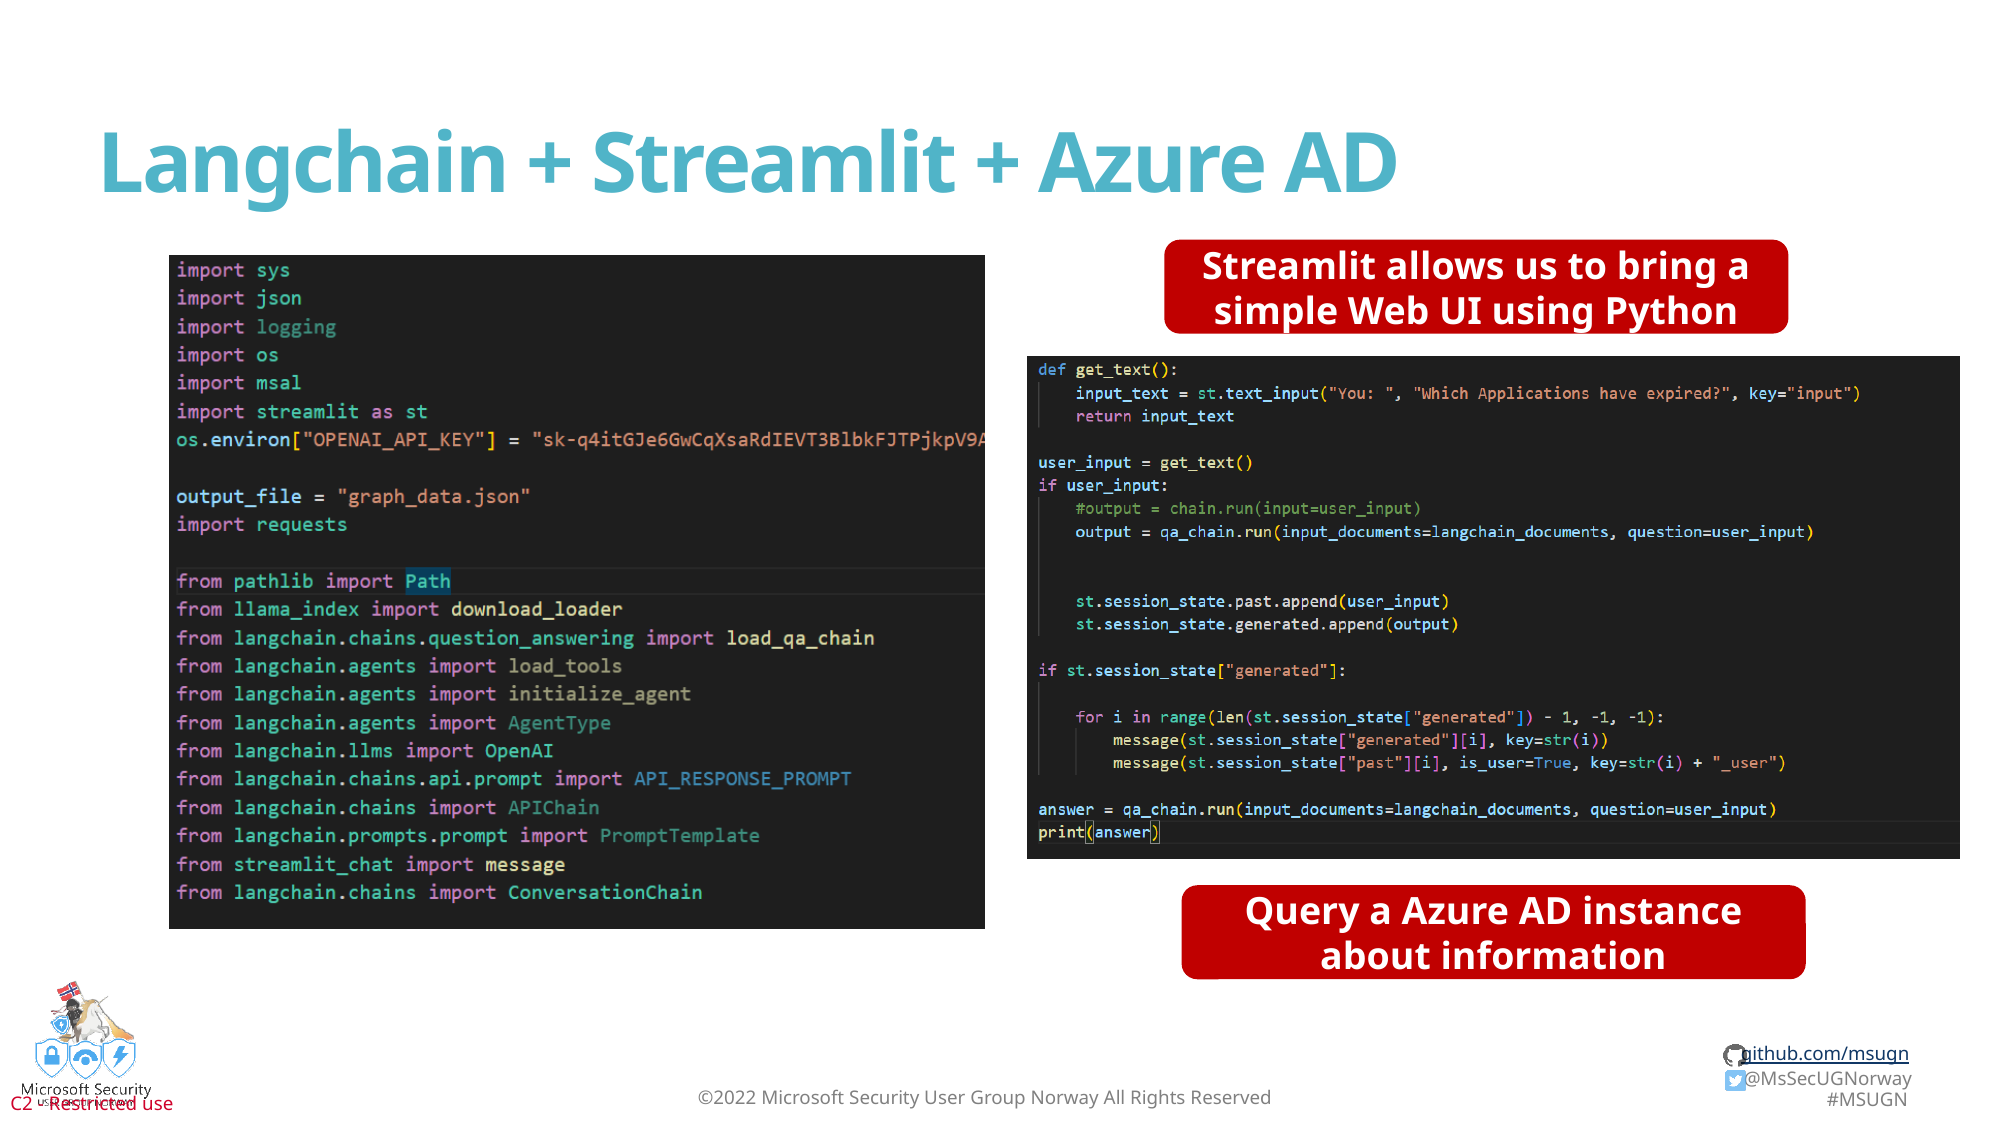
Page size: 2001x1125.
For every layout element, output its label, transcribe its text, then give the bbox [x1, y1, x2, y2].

picture [169, 255, 985, 929]
text_box Streamlit allows us to bring a simple Web UI using Python [1163, 238, 1790, 335]
title Langchain + Streamlit + Azure AD [82, 39, 1918, 217]
picture [1741, 1050, 1747, 1060]
text_box [1725, 1070, 1746, 1091]
picture [1027, 356, 1961, 859]
text_box Query a Azure AD instance about information [1180, 884, 1807, 981]
